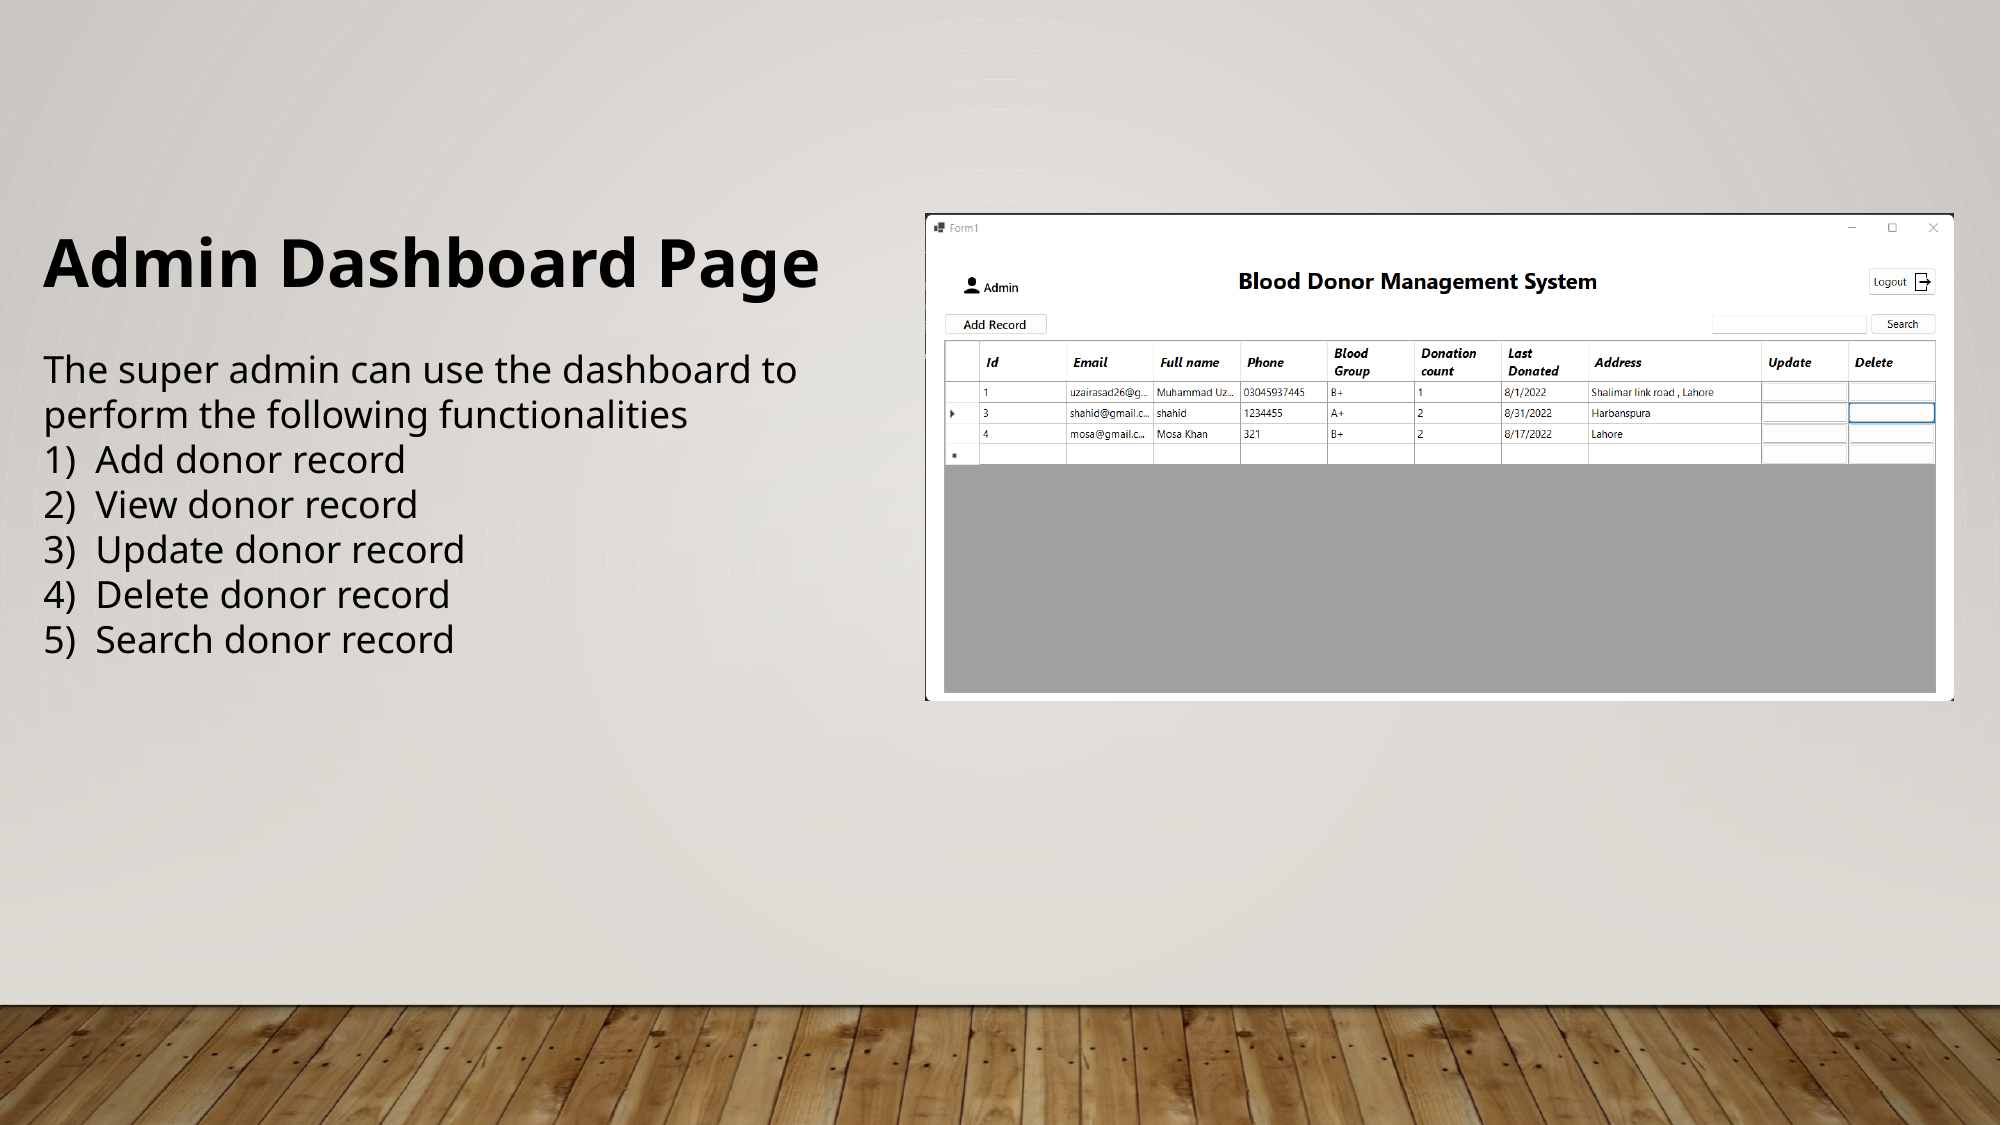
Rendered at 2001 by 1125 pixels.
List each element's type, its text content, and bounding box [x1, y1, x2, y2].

text_box Admin Dashboard Page The super admin can use the dashboard to perform the following functionalities 1) Add donor record 2) View donor record 3) Update donor record 4) Delete donor record 5) Search donor record [28, 213, 840, 669]
picture [924, 213, 1955, 701]
picture [0, 1005, 2000, 1125]
